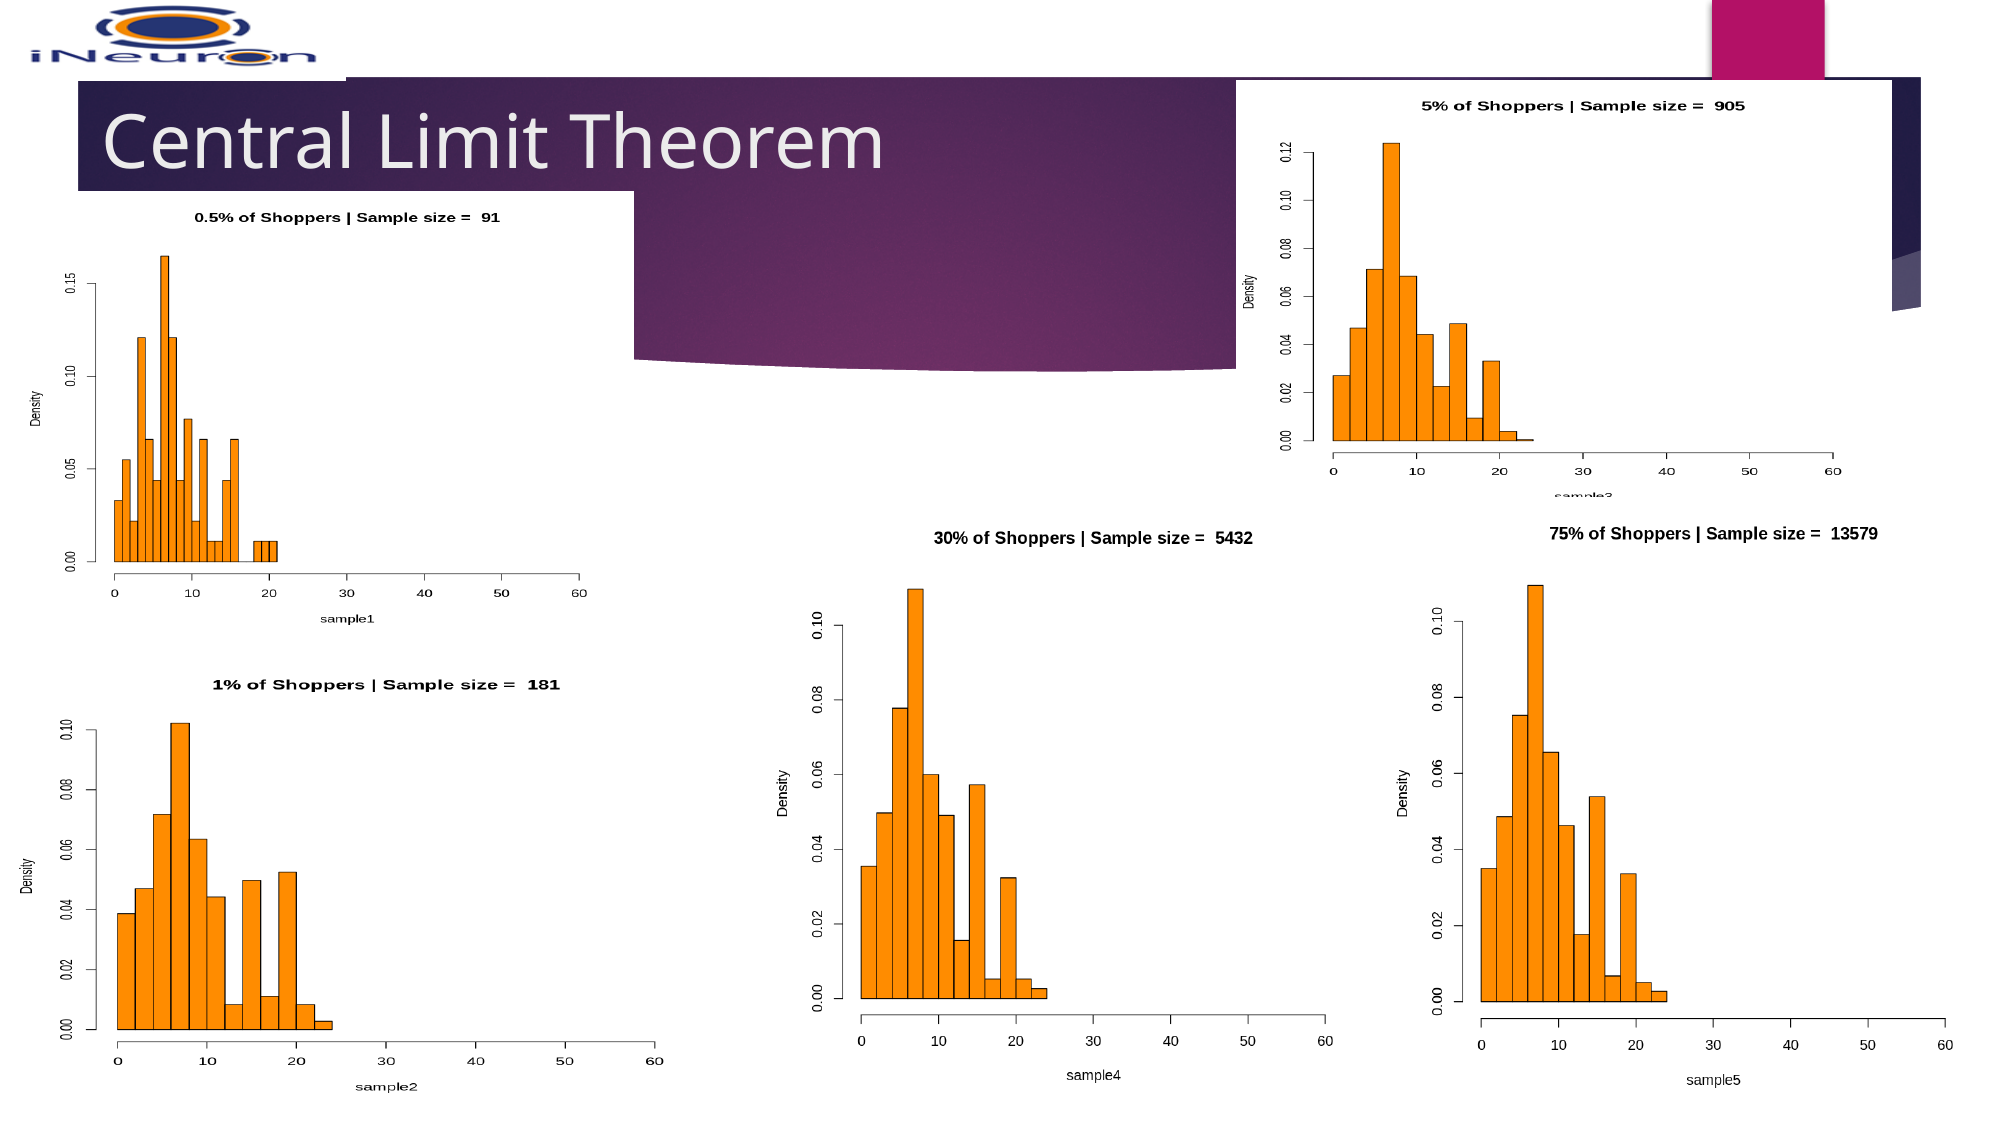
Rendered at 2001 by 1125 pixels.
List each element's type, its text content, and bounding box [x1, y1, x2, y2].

picture [13, 658, 718, 1107]
title Central Limit Theorem [86, 80, 1235, 197]
picture [0, 0, 2000, 1107]
